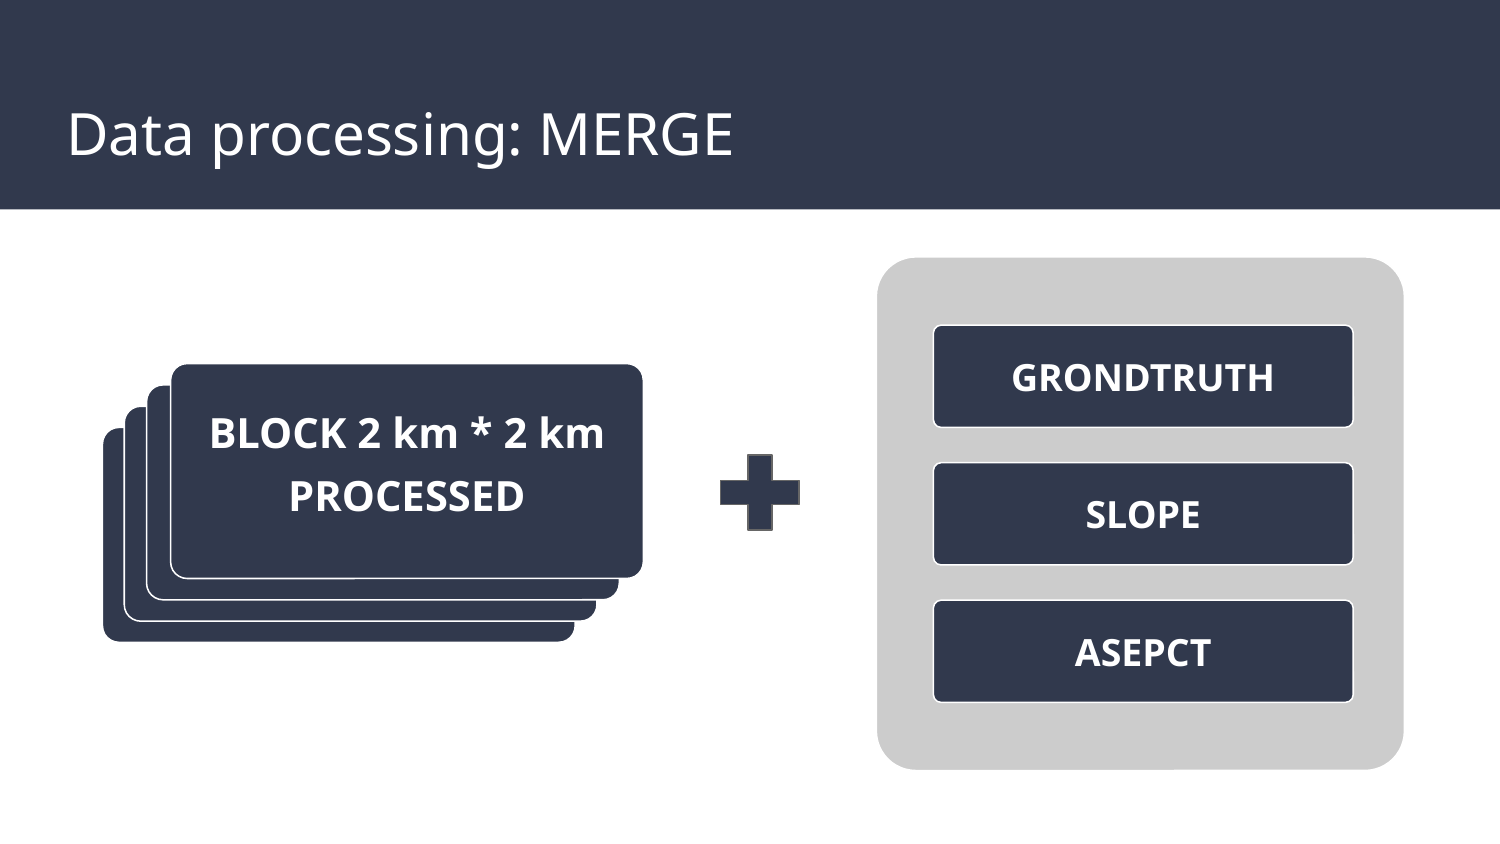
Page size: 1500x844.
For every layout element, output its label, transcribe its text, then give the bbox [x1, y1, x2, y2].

text_box [124, 406, 597, 622]
text_box GRONDTRUTH [933, 325, 1354, 428]
text_box ASEPCT [933, 600, 1354, 703]
title Data processing: MERGE [51, 82, 1449, 185]
text_box [876, 256, 1405, 771]
text_box [102, 427, 576, 643]
text_box BLOCK 2 km * 2 km PROCESSED [170, 363, 644, 579]
text_box SLOPE [933, 462, 1354, 565]
text_box [720, 454, 800, 531]
text_box [146, 384, 620, 600]
